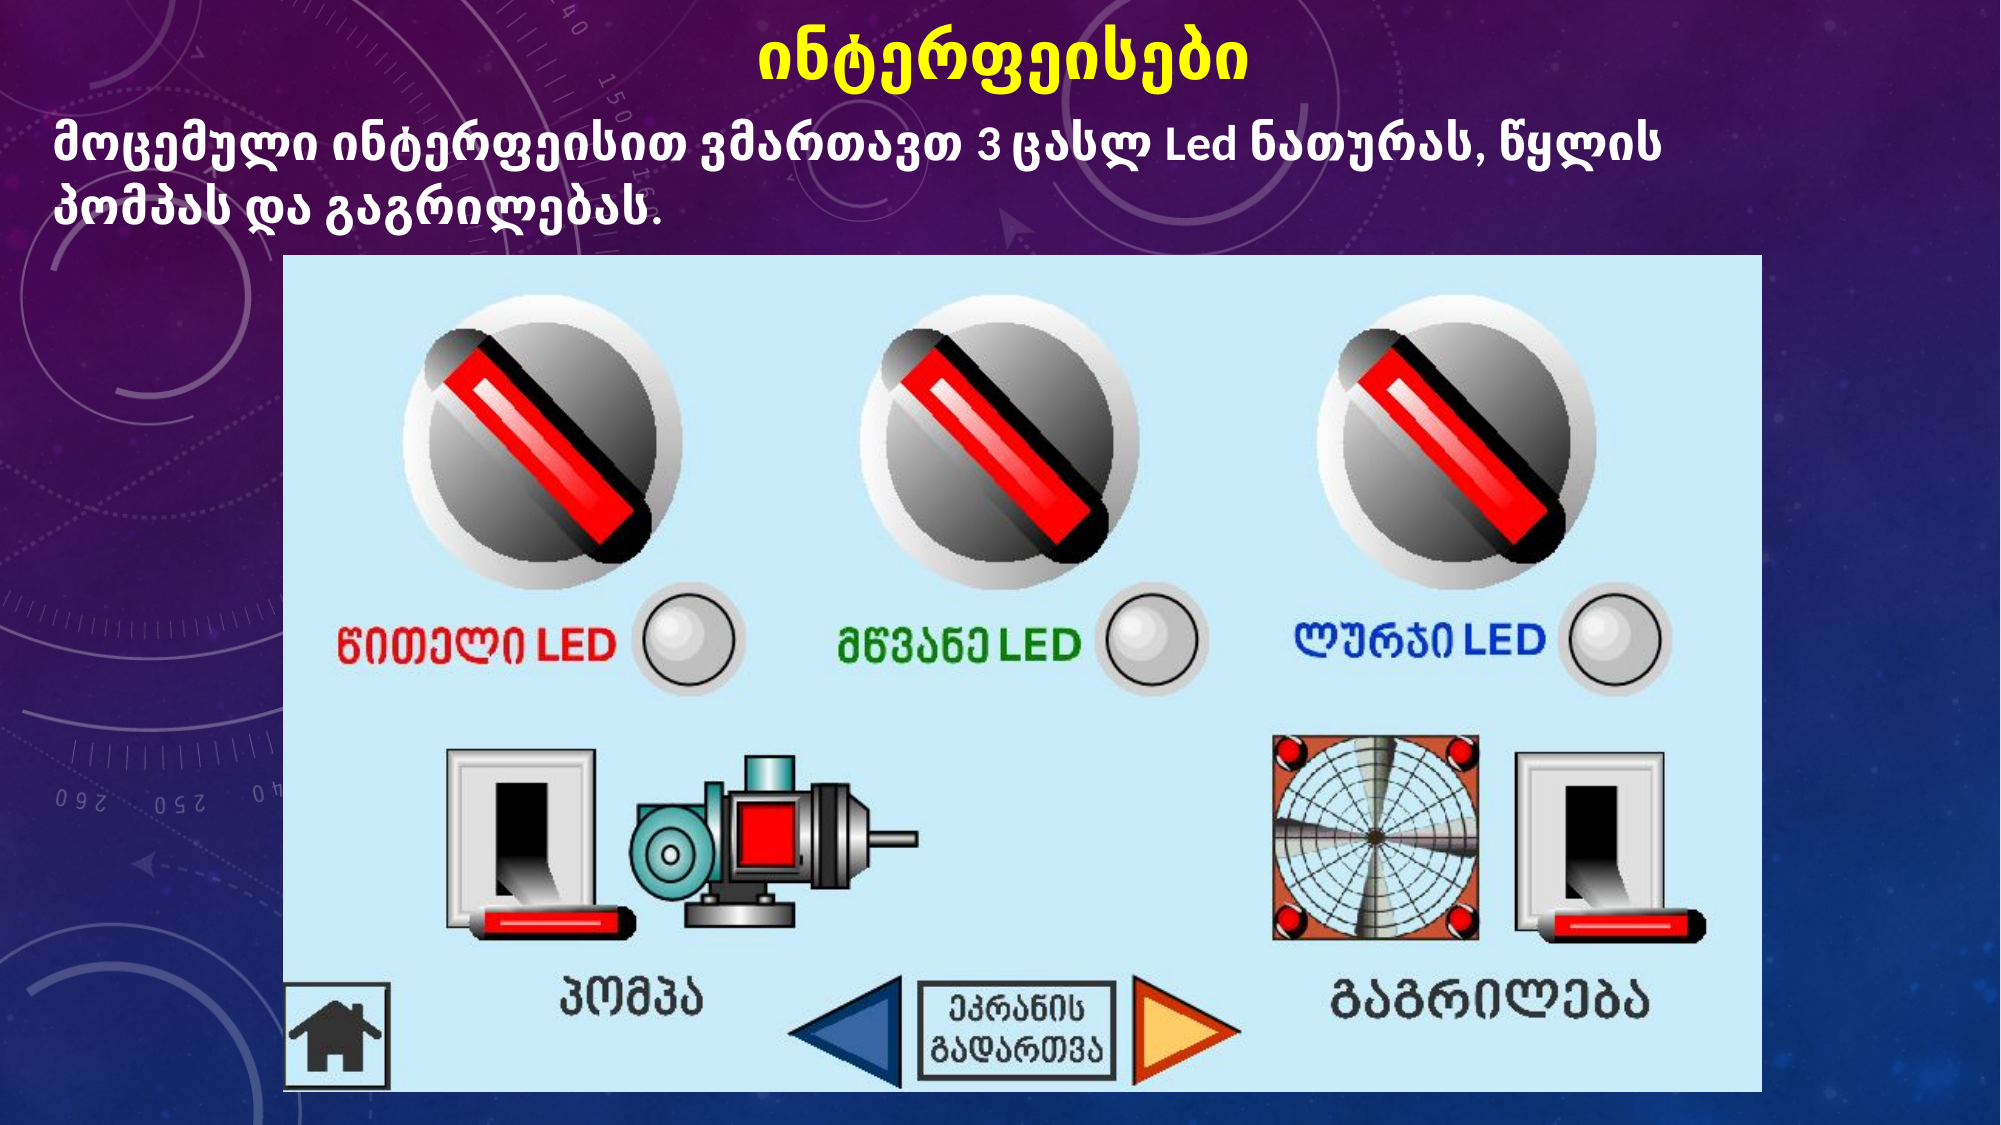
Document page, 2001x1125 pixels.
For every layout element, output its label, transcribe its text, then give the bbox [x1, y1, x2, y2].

picture [0, 0, 2001, 1125]
text_box მოცემული ინტერფეისით ვმართავთ 3 ცასლ Led ნათურას, წყლის პომპას და გაგრილებას. [37, 98, 1858, 243]
text_box ინტერფეისები [523, 0, 1484, 98]
